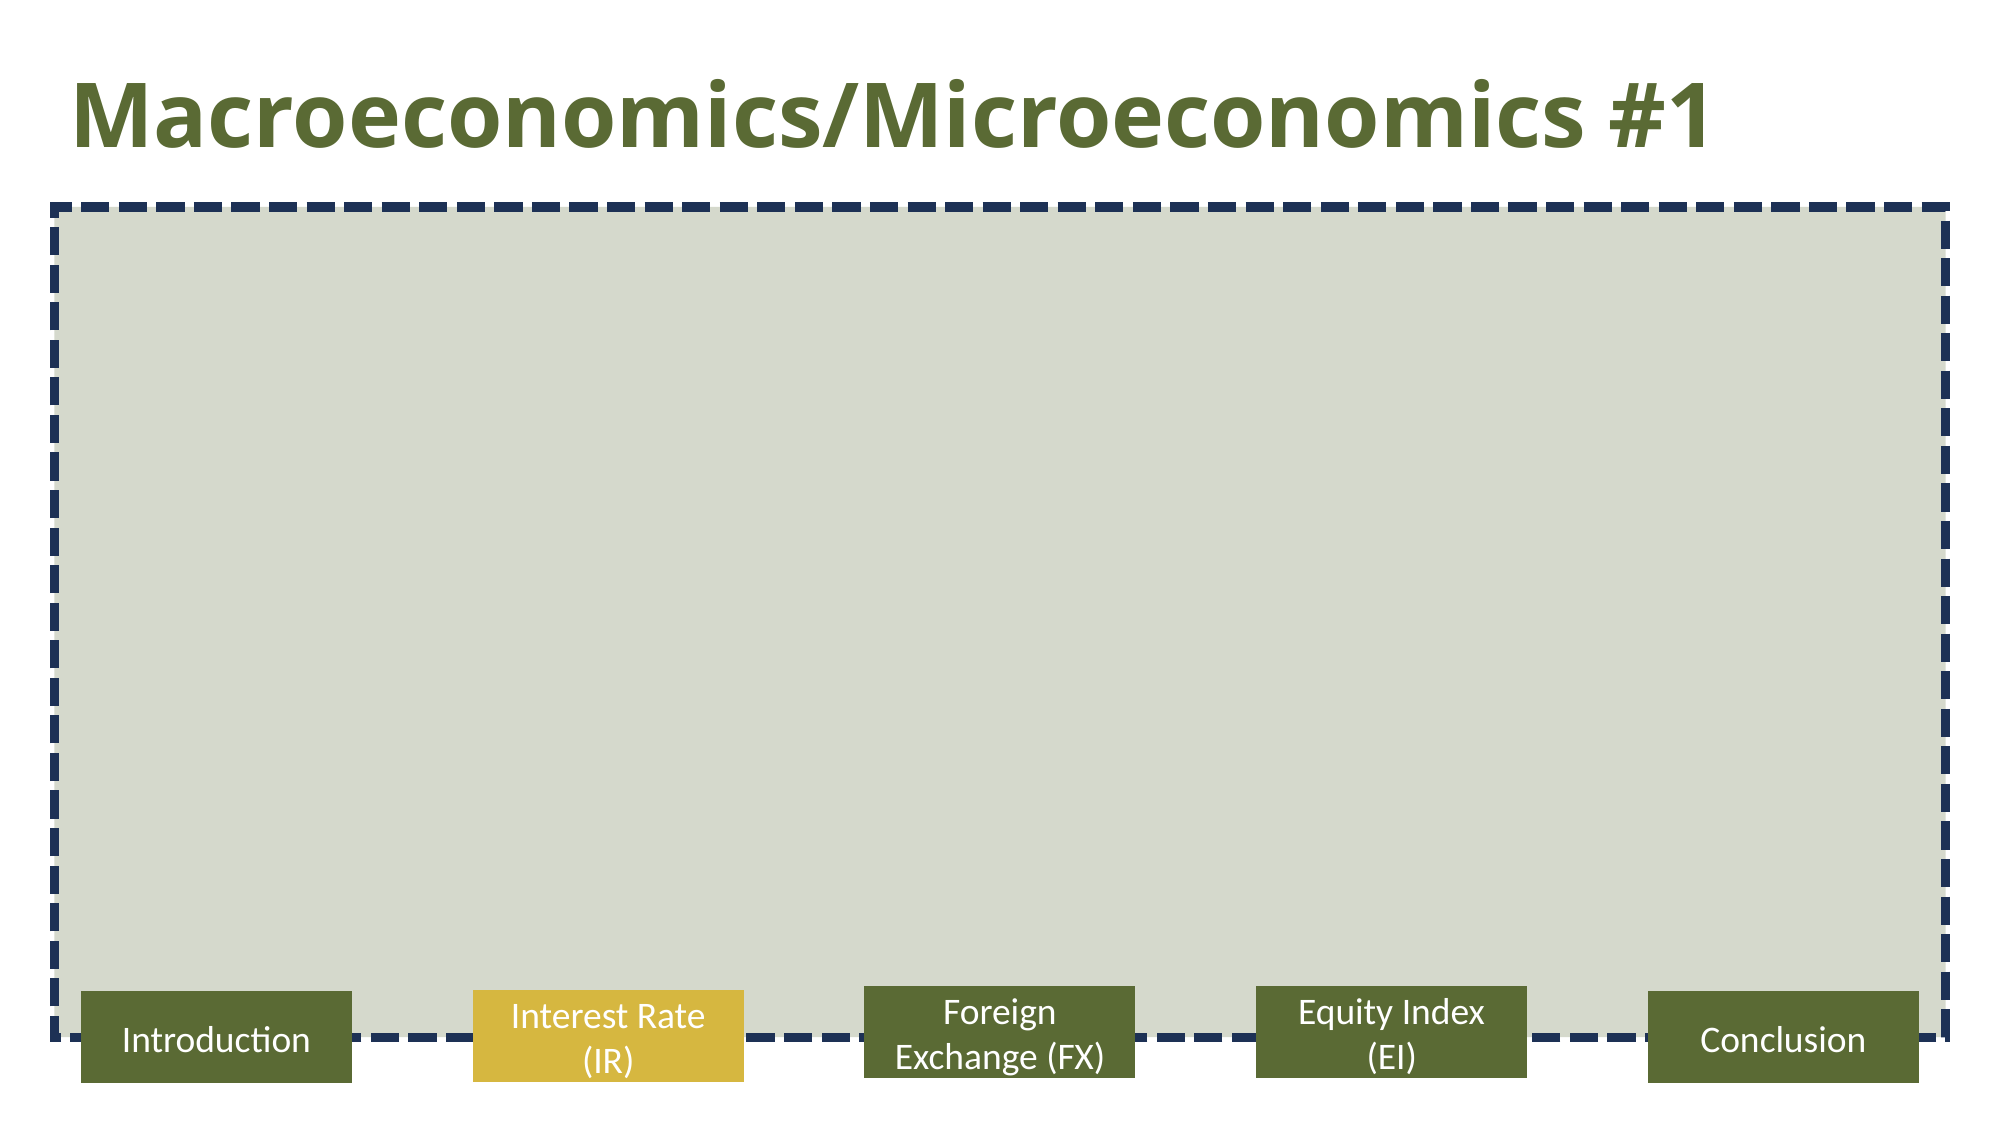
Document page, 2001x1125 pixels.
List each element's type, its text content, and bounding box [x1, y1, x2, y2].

text_box Equity Index (EI) [1256, 986, 1527, 1078]
text_box Introduction [81, 991, 352, 1083]
text_box [53, 206, 1947, 1038]
title Macroeconomics/Microeconomics #1 [54, 29, 1946, 206]
text_box Conclusion [1648, 991, 1919, 1083]
text_box Interest Rate (IR) [473, 990, 744, 1082]
text_box Foreign Exchange (FX) [864, 986, 1135, 1078]
